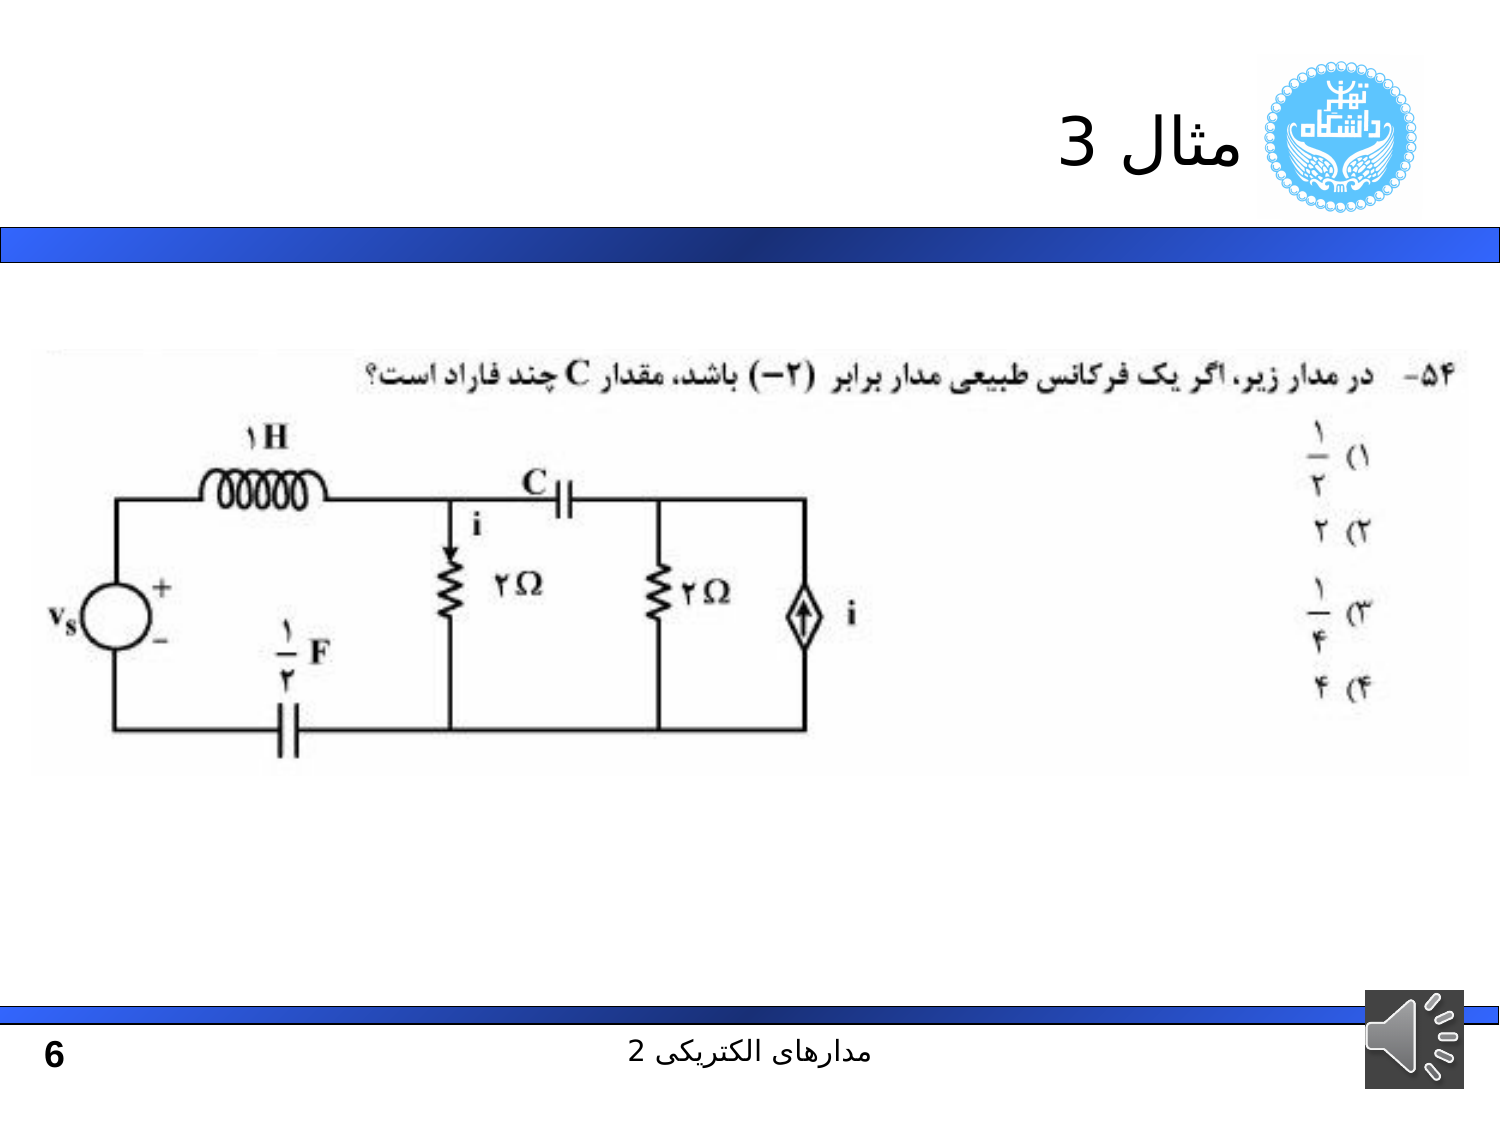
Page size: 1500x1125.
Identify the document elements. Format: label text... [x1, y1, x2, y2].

picture [1260, 54, 1424, 220]
picture [1364, 989, 1465, 1090]
footer مدارهای الکتریکی 2 [512, 1024, 988, 1103]
picture [31, 349, 1469, 776]
title مثال 3 [76, 45, 1260, 233]
